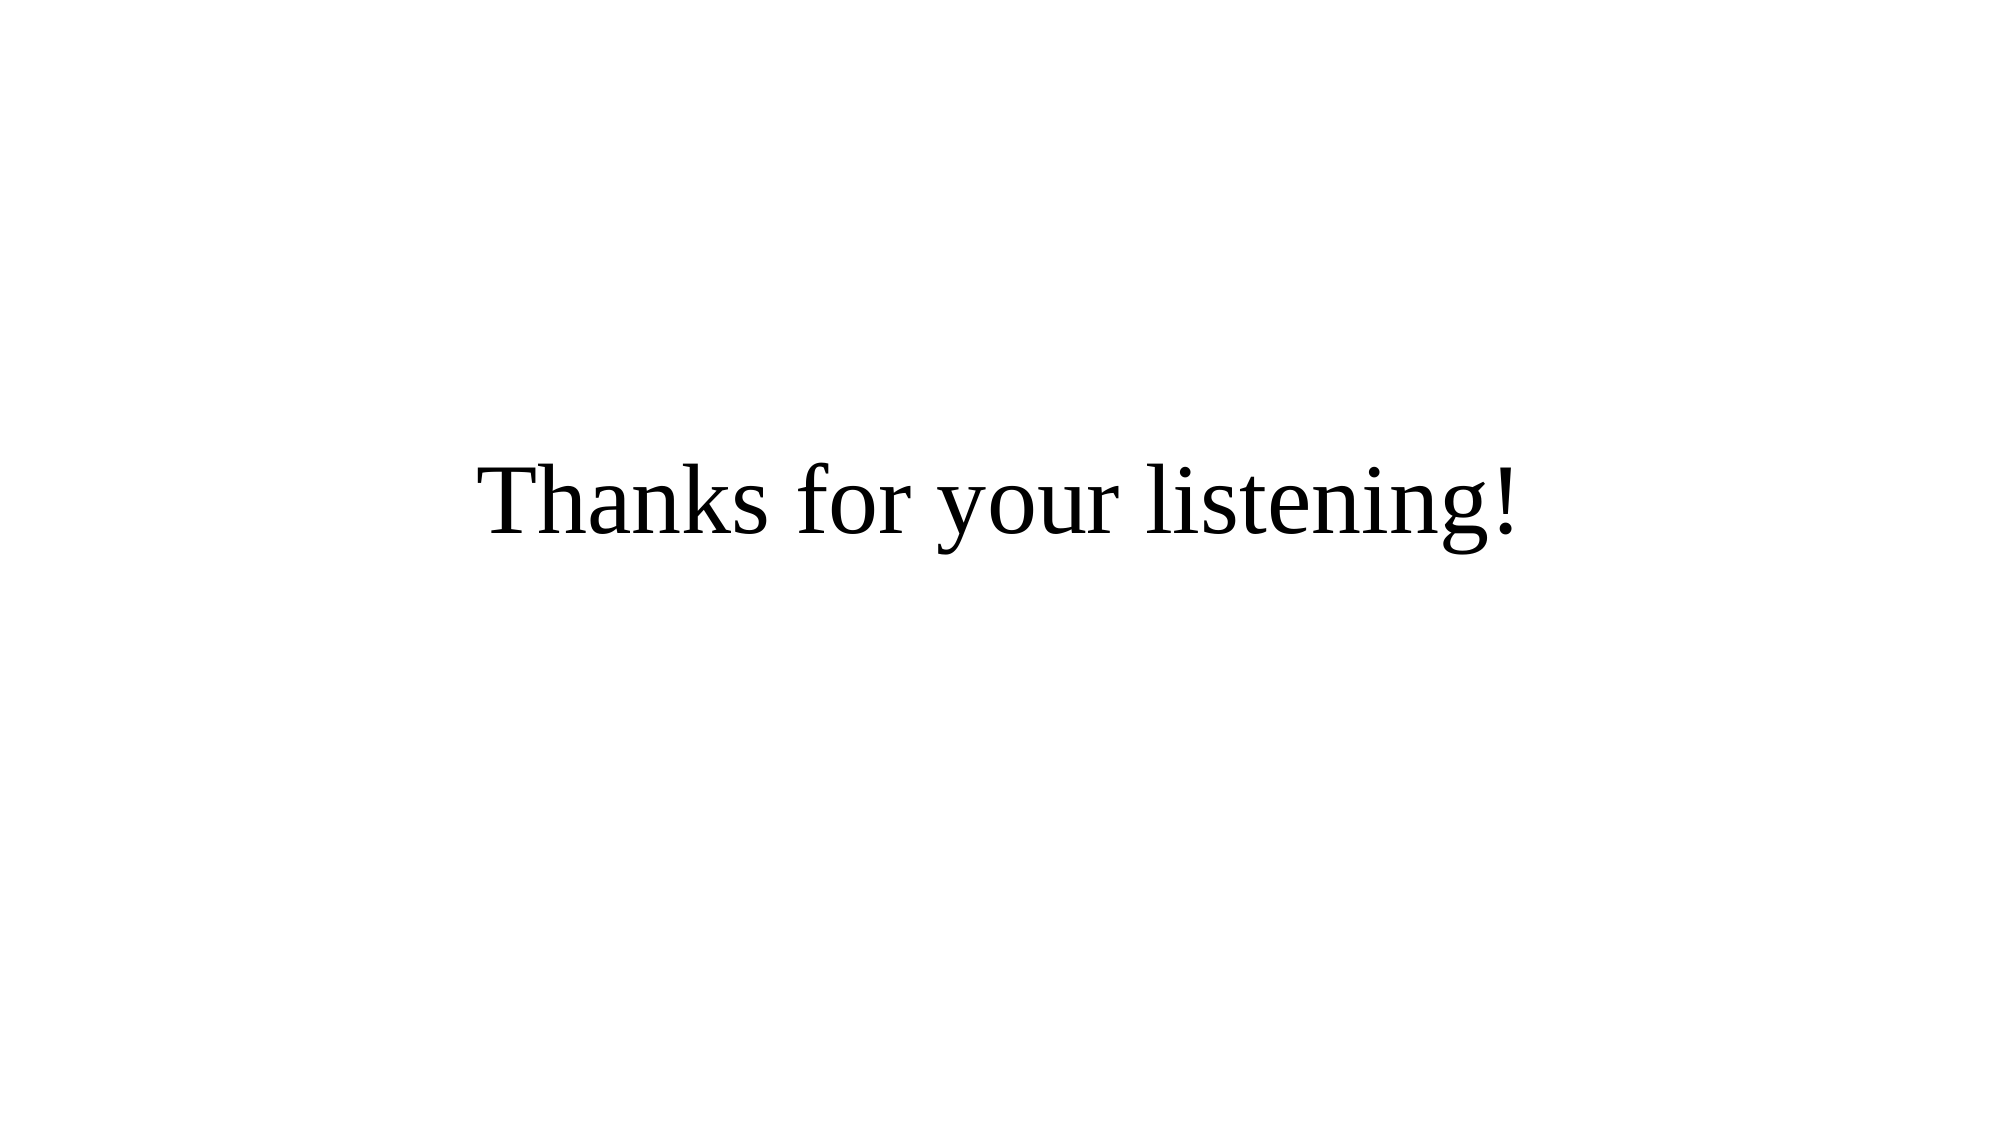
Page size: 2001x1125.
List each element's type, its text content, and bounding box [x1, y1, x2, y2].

list Thanks for your listening! [137, 299, 1863, 1014]
